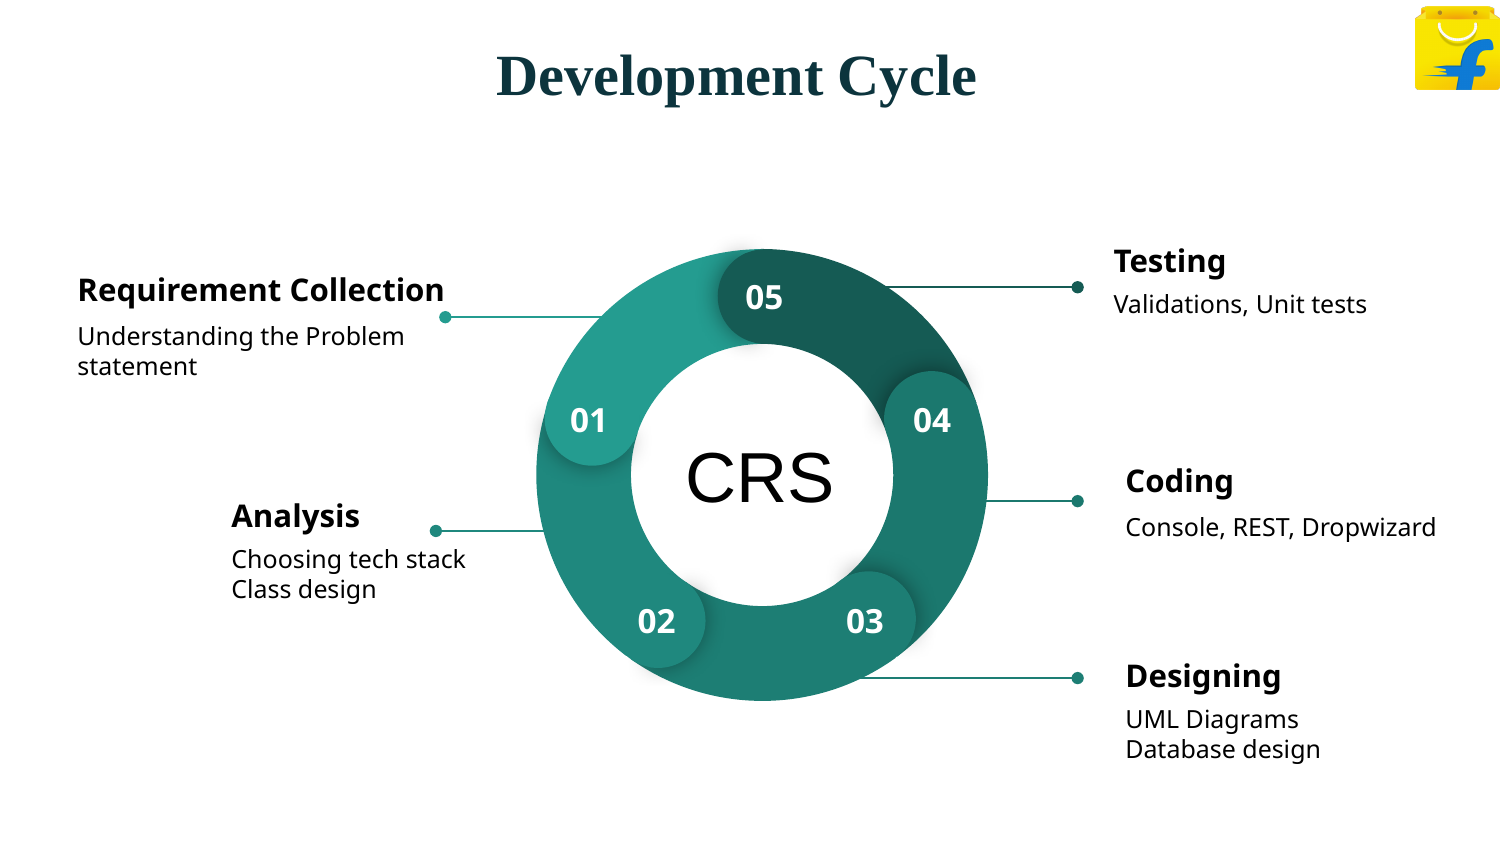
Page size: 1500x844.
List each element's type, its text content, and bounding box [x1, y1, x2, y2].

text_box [438, 152, 1083, 796]
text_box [1087, 425, 1500, 578]
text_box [216, 477, 433, 630]
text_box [775, 659, 1385, 812]
picture [1415, 6, 1500, 90]
text_box Development Cycle [201, 22, 1273, 123]
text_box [1083, 152, 1499, 306]
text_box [62, 249, 433, 402]
